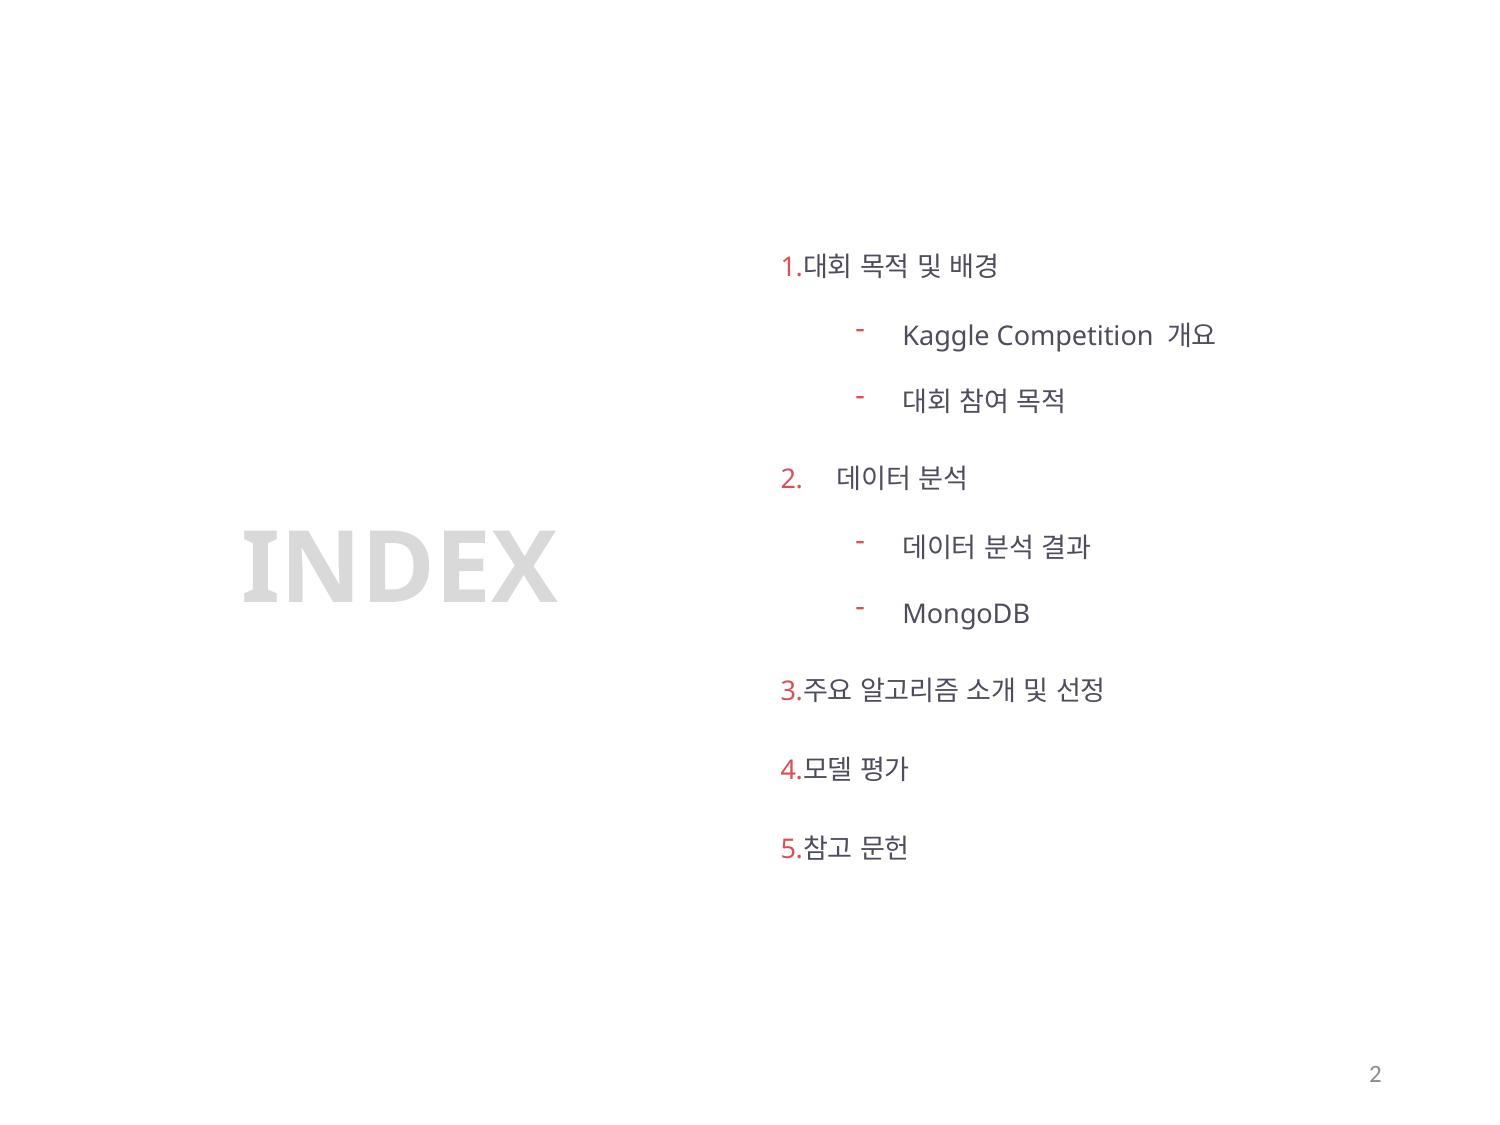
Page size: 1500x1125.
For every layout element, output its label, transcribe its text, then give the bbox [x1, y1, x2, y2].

text_box INDEX [217, 516, 608, 609]
text_box 대회 목적 및 배경 Kaggle Competition 개요 대회 참여 목적 데이터 분석 데이터 분석 결과 MongoDB 주요 알고리즘 소개 및 선정 모델 평가 참고 문헌 [765, 245, 1430, 872]
slide_number 2 [1059, 1042, 1397, 1103]
